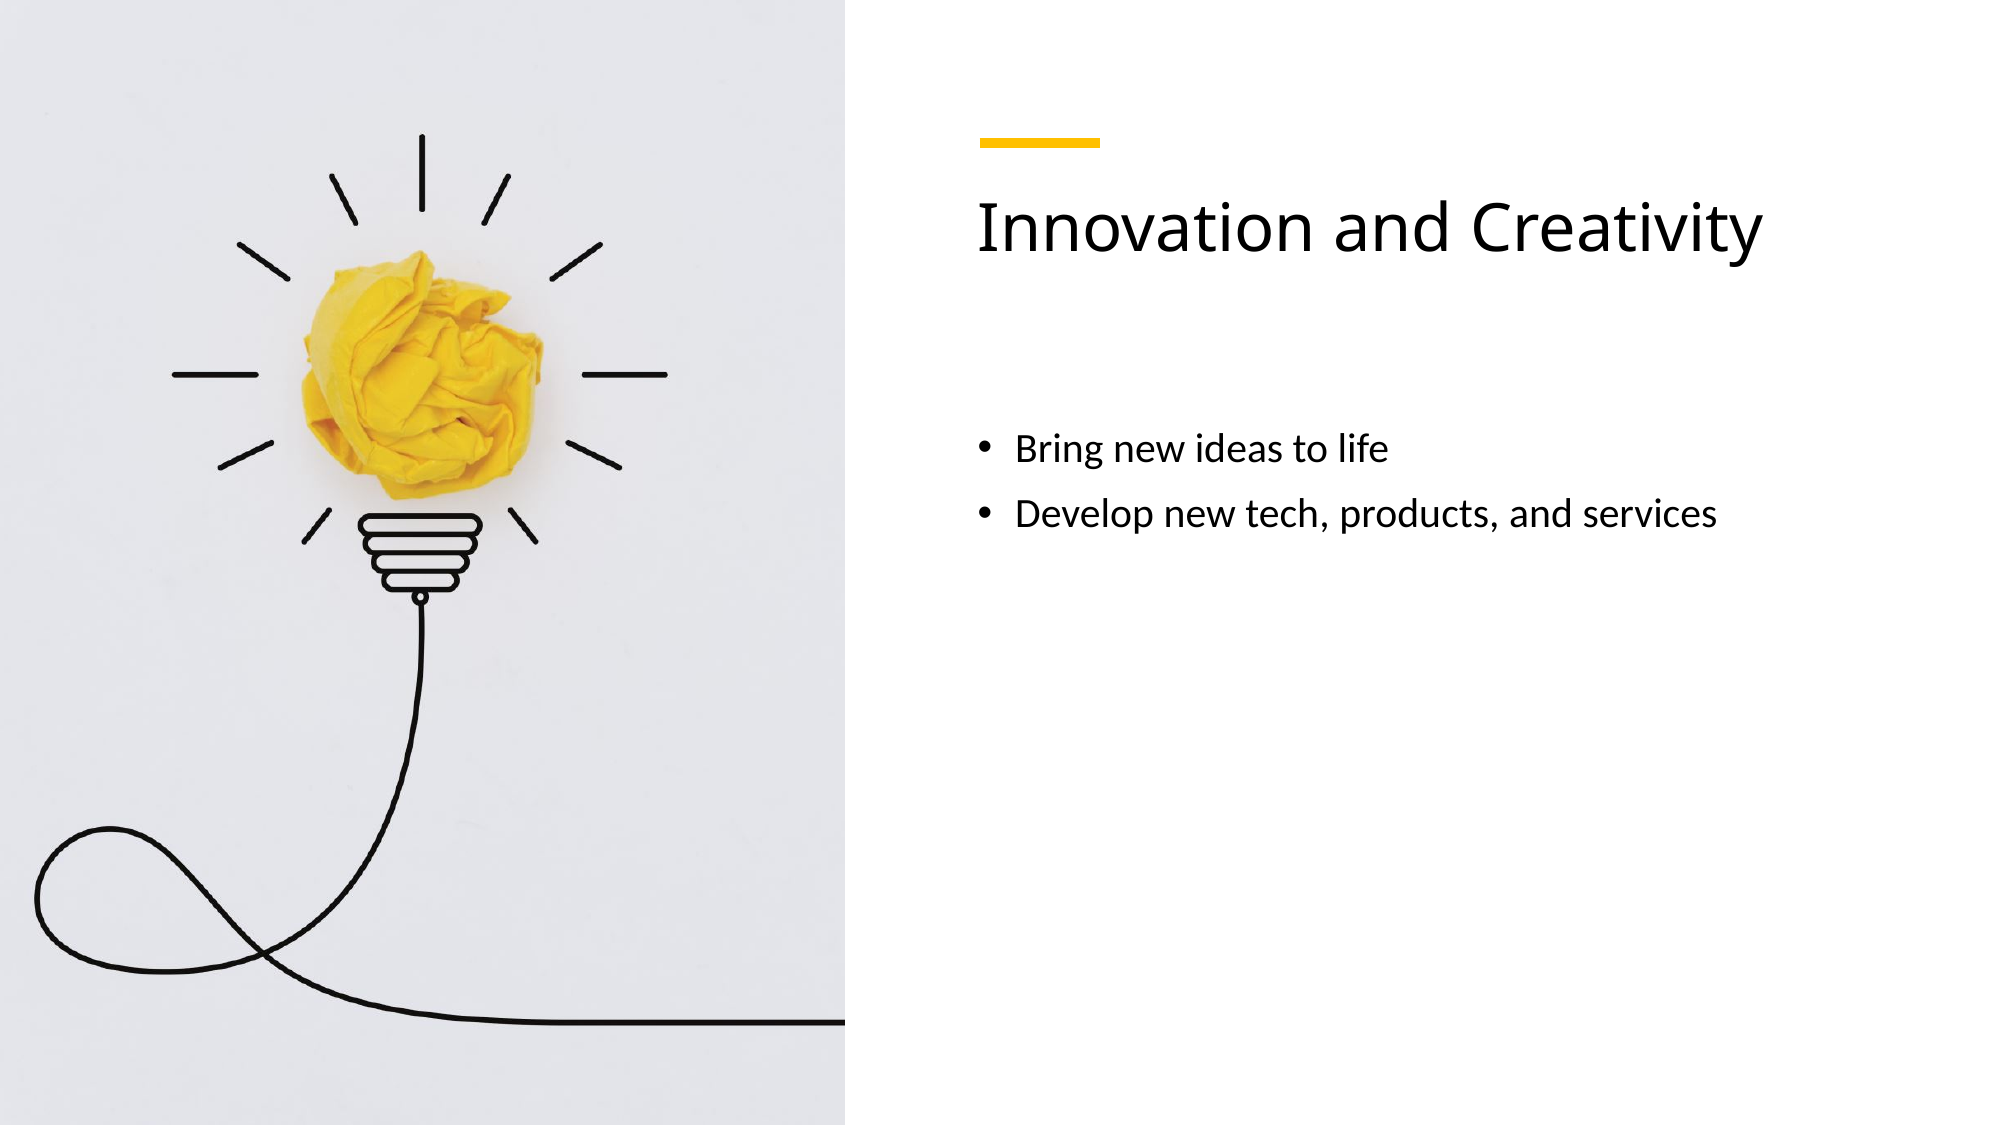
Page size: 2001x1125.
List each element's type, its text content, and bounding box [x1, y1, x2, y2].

title Innovation and Creativity [962, 186, 1856, 417]
list Bring new ideas to life Develop new tech, products, and services [962, 418, 1856, 1008]
picture [0, 0, 845, 1125]
